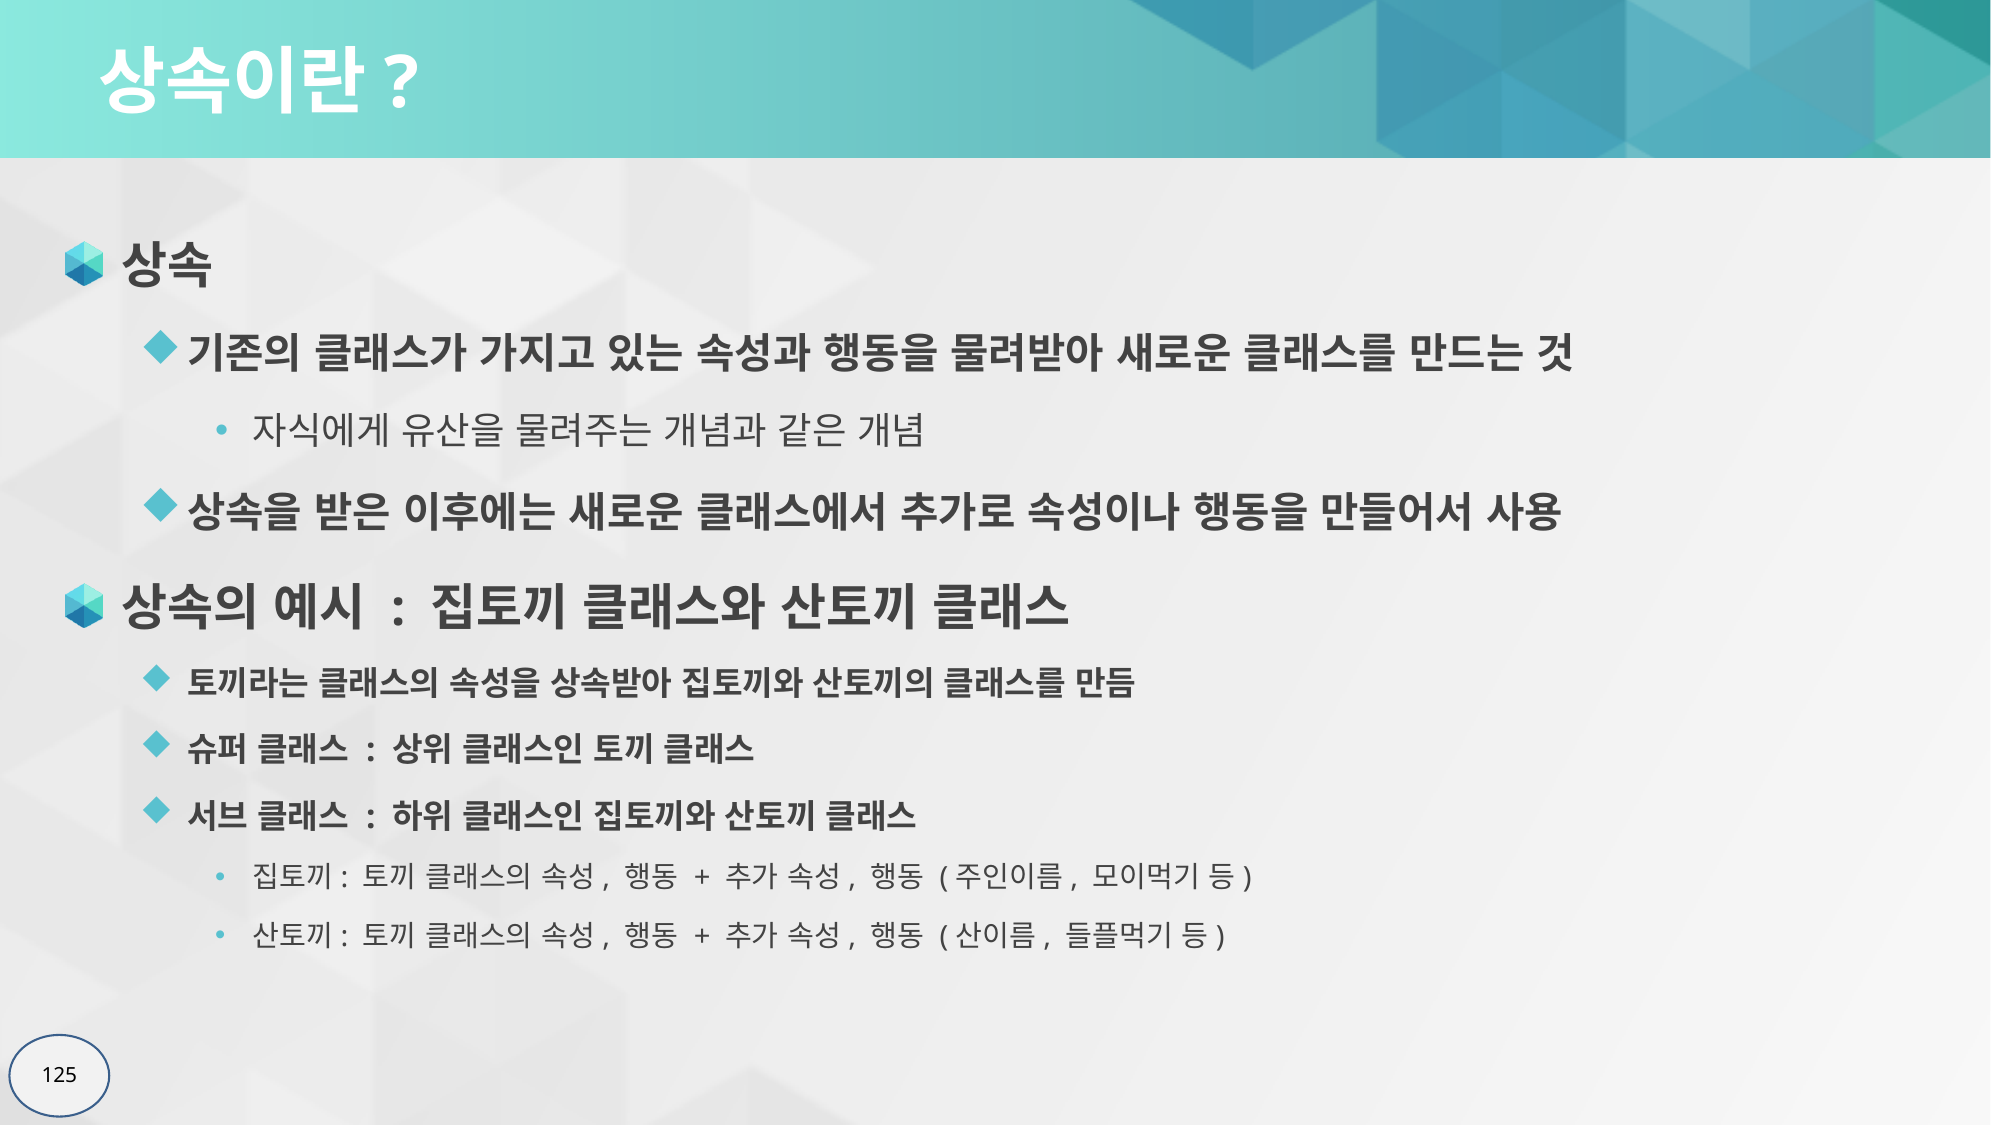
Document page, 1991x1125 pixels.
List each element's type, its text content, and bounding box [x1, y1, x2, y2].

list 상속 기존의 클래스가 가지고 있는 속성과 행동을 물려받아 새로운 클래스를 만드는 것 자식에게 유산을 물려주는 개념과 같은 개념 상속을 받은 이후에는 새로운 클래스에서 추가로 속성이나 행동을 만들어서 사용 상속의 예시 : 집토끼 클래스와 산토끼 클래스 토끼라는 클래스의 속성을 상속받아 집토끼와 산토끼의 클래스를 만듬 슈퍼 클래스 : 상위 클래스인 토끼 클래스 서브 클래스 : 하위 클래스인 집토끼와 산토끼 클래스 집토끼: 토끼 클래스의 속성, 행동 + 추가 속성, 행동 (주인이름, 모이먹기 등) 산토끼: 토끼 클래스의 속성, 행동 + 추가 속성, 행동 (산이름, 들플먹기 등) [50, 196, 1929, 1079]
picture [0, 0, 1991, 1125]
title 상속이란? [83, 0, 1681, 158]
